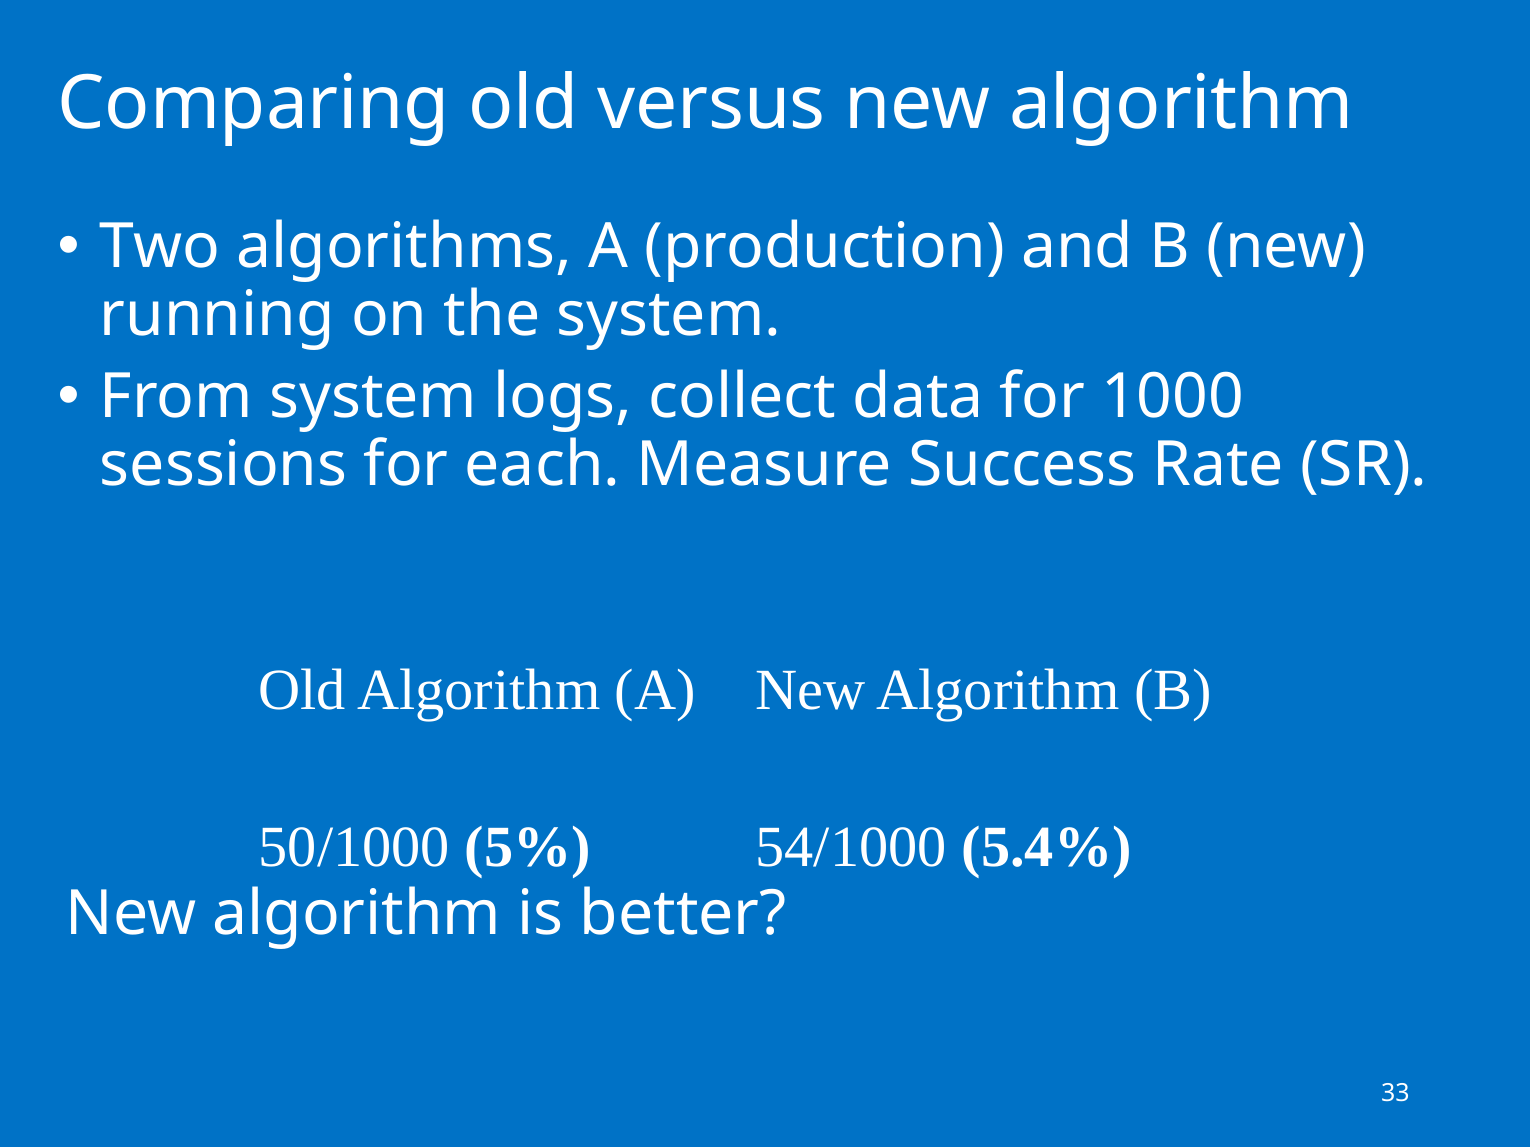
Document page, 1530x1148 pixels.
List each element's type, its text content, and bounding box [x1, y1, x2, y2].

list Two algorithms, A (production) and B (new) running on the system. From system logs, collect data for 1000 sessions for each. Measure Success Rate (SR). [33, 199, 1497, 601]
title Comparing old versus new algorithm [33, 48, 1497, 199]
table_header Old Algorithm (A) [240, 639, 737, 796]
slide_number 33 [1080, 1063, 1425, 1125]
text_box New algorithm is better? [43, 862, 1290, 968]
table_cell 54/1000 (5.4%) [737, 796, 1234, 862]
table_cell 50/1000 (5%) [240, 796, 737, 862]
table_header New Algorithm (B) [737, 639, 1234, 796]
